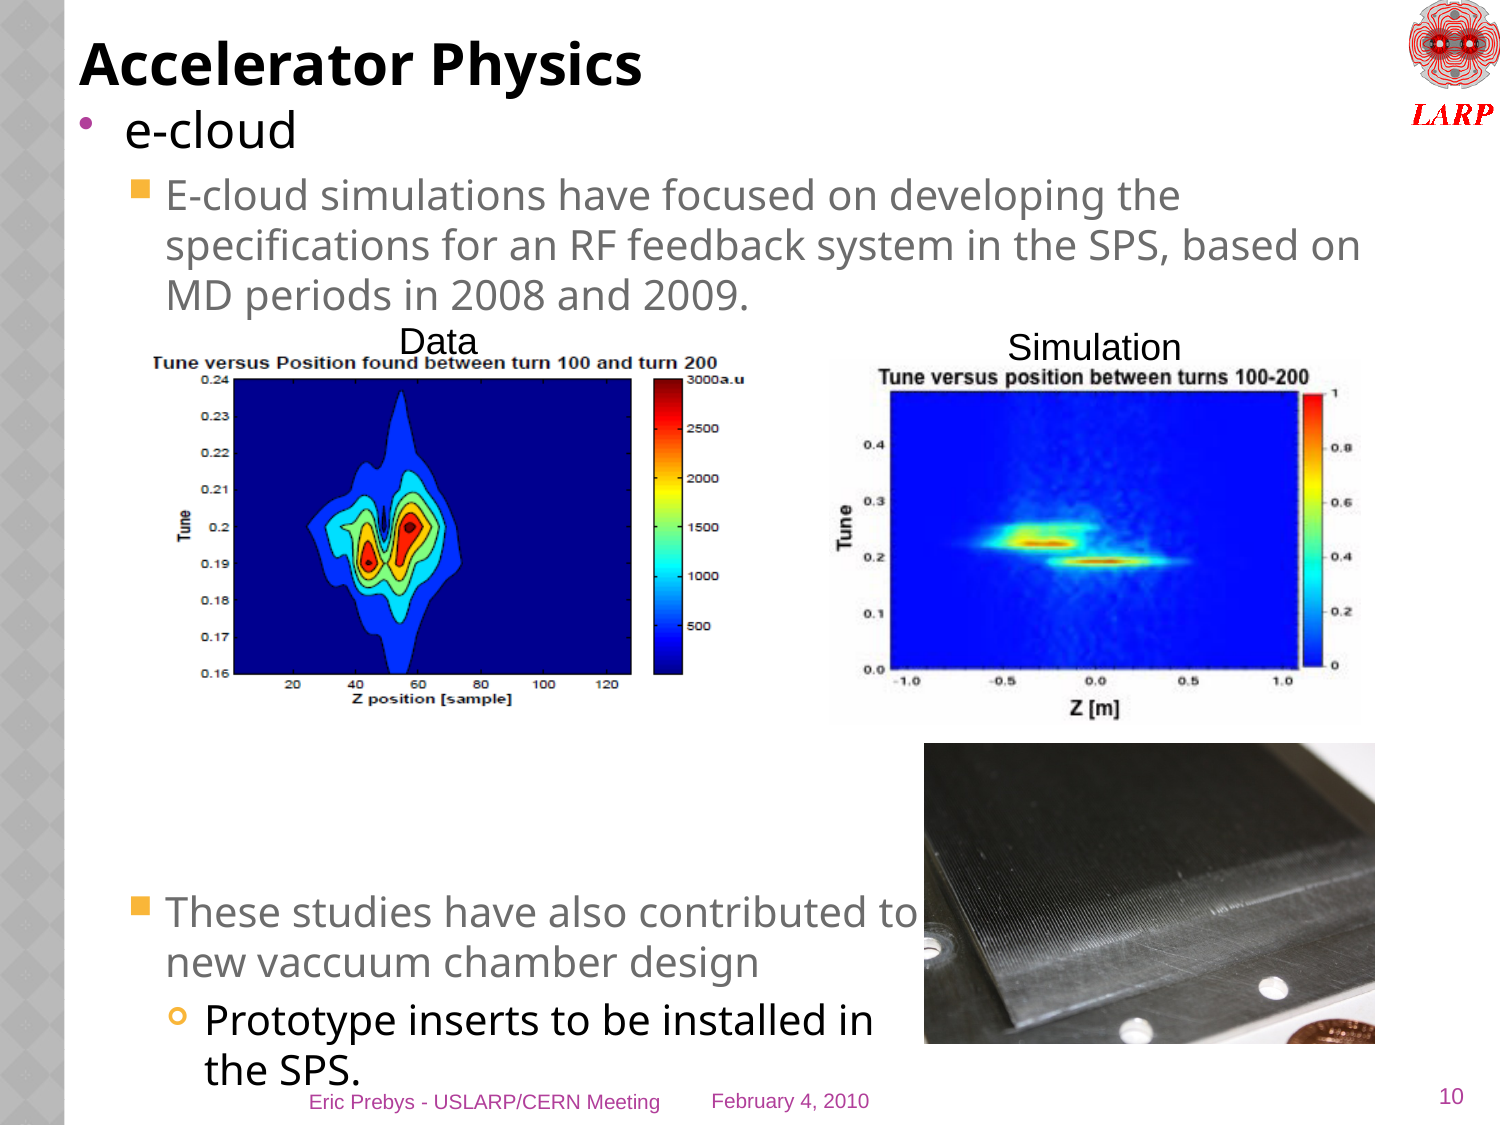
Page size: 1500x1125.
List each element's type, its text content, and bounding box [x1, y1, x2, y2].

picture [1406, 0, 1500, 125]
text_box Data [335, 309, 542, 344]
list e-cloud E-cloud simulations have focused on developing the specifications for an RF feedback system in the SPS, based on MD periods in 2008 and 2009. These studies have also contributed to new vaccuum chamber design Prototype inserts to be installed in the SPS. [64, 90, 1436, 1023]
text_box Simulation [991, 315, 1198, 357]
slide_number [696, 1075, 1025, 1114]
title Accelerator Physics [72, 24, 1428, 90]
footer Eric Prebys - USLARP/CERN Meeting [75, 1075, 675, 1114]
picture [147, 346, 749, 713]
picture [828, 358, 1361, 731]
picture [924, 743, 1376, 1045]
slide_number 10 [1367, 1071, 1465, 1110]
